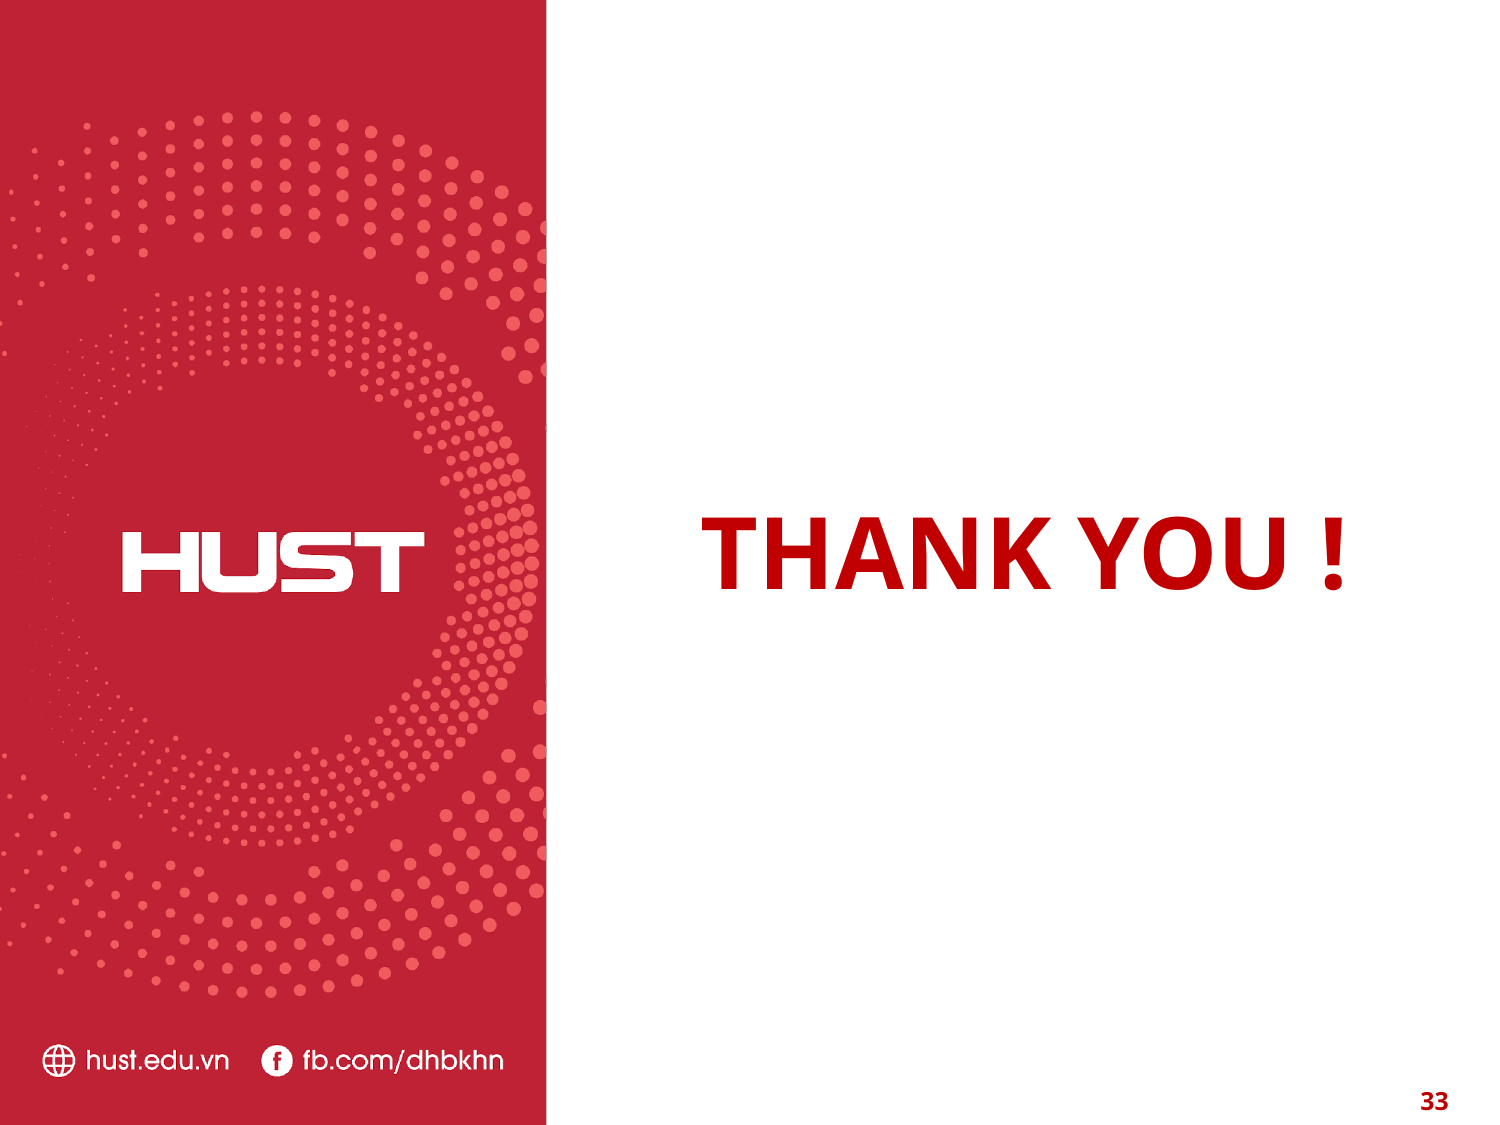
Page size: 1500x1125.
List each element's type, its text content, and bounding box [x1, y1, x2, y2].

text_box THANK YOU ! [685, 495, 1375, 630]
picture [0, 0, 1500, 1125]
slide_number 33 [1126, 1078, 1464, 1125]
